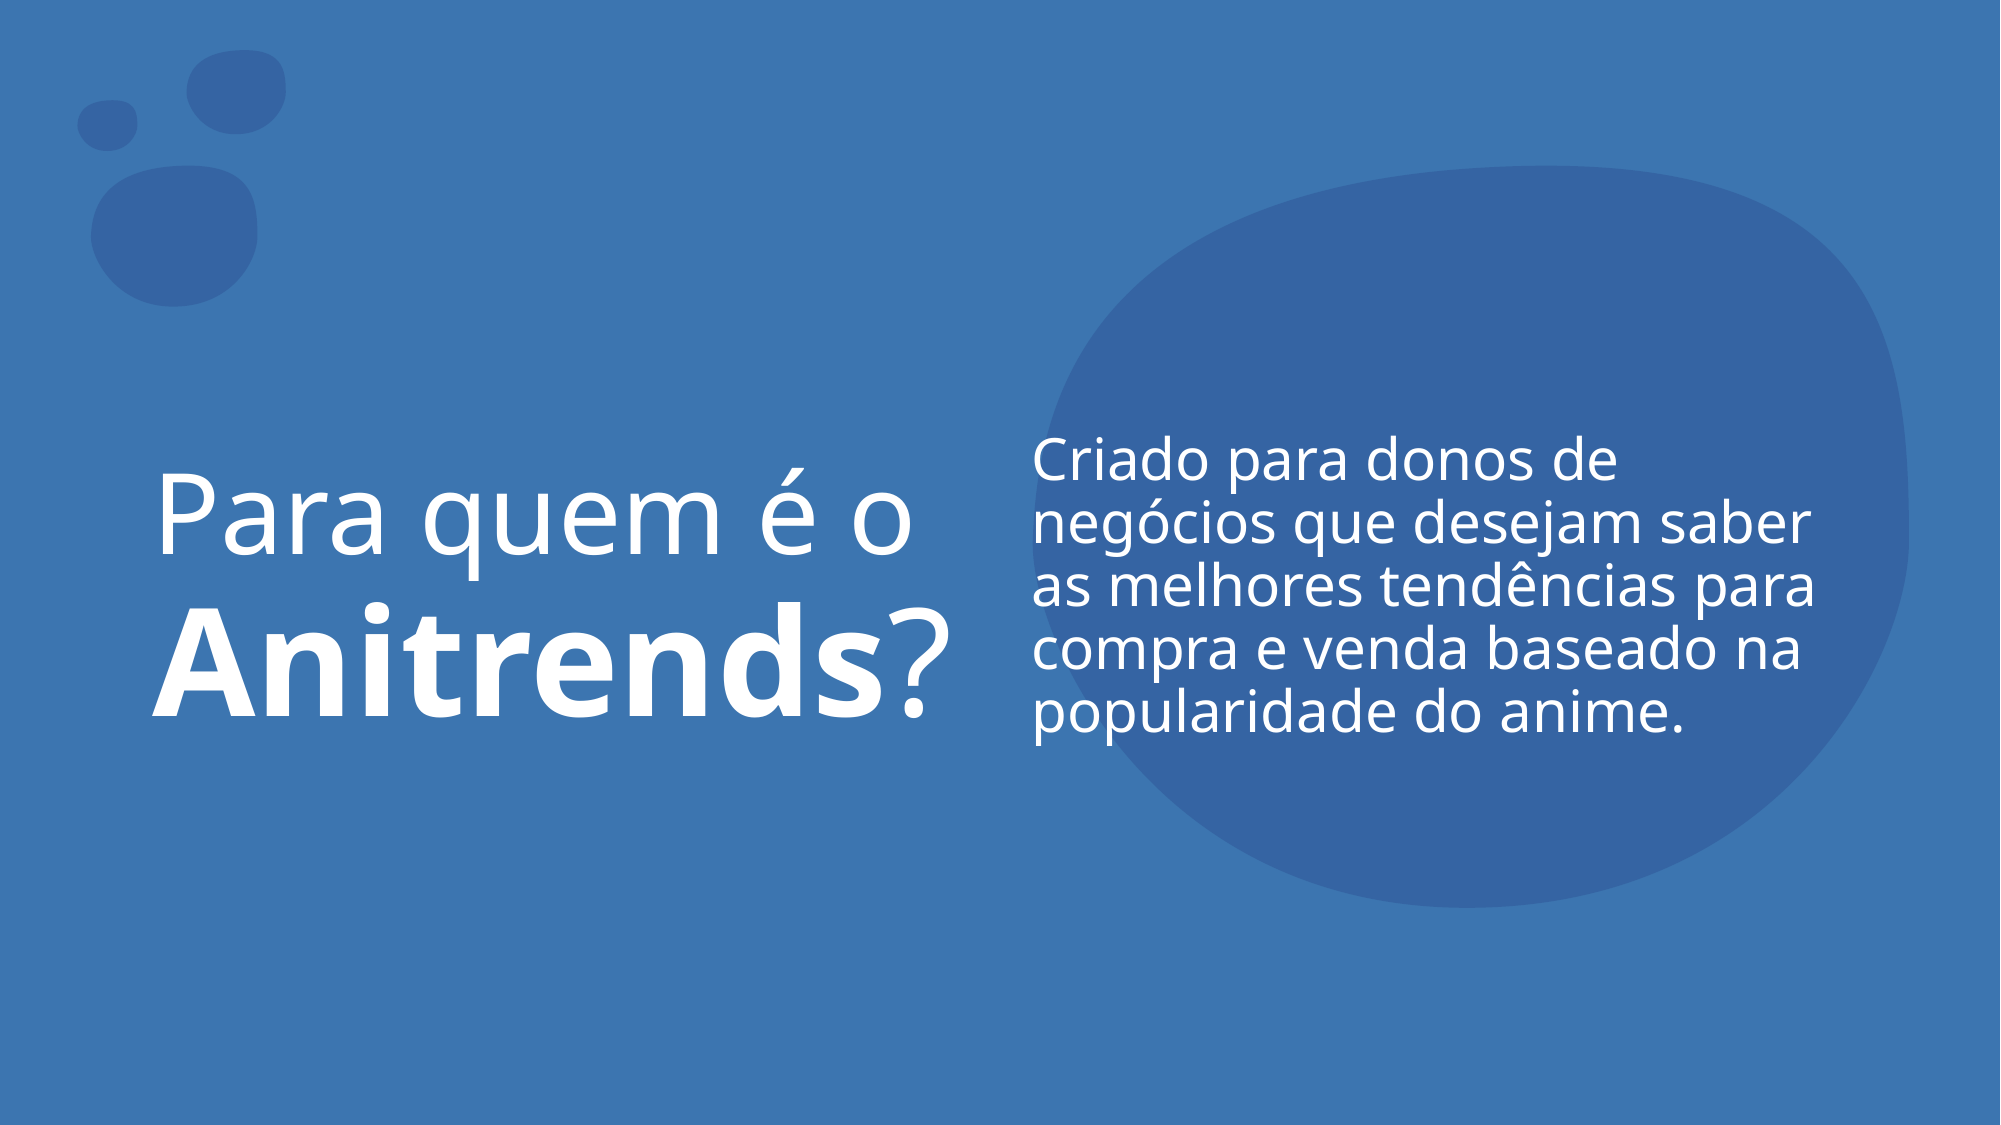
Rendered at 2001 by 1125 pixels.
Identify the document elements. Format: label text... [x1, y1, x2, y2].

title Para quem é o Anitrends? [137, 161, 968, 1014]
list Criado para donos de negócios que desejam saber as melhores tendências para compra e venda baseado na popularidade do anime. [1016, 161, 1863, 1014]
